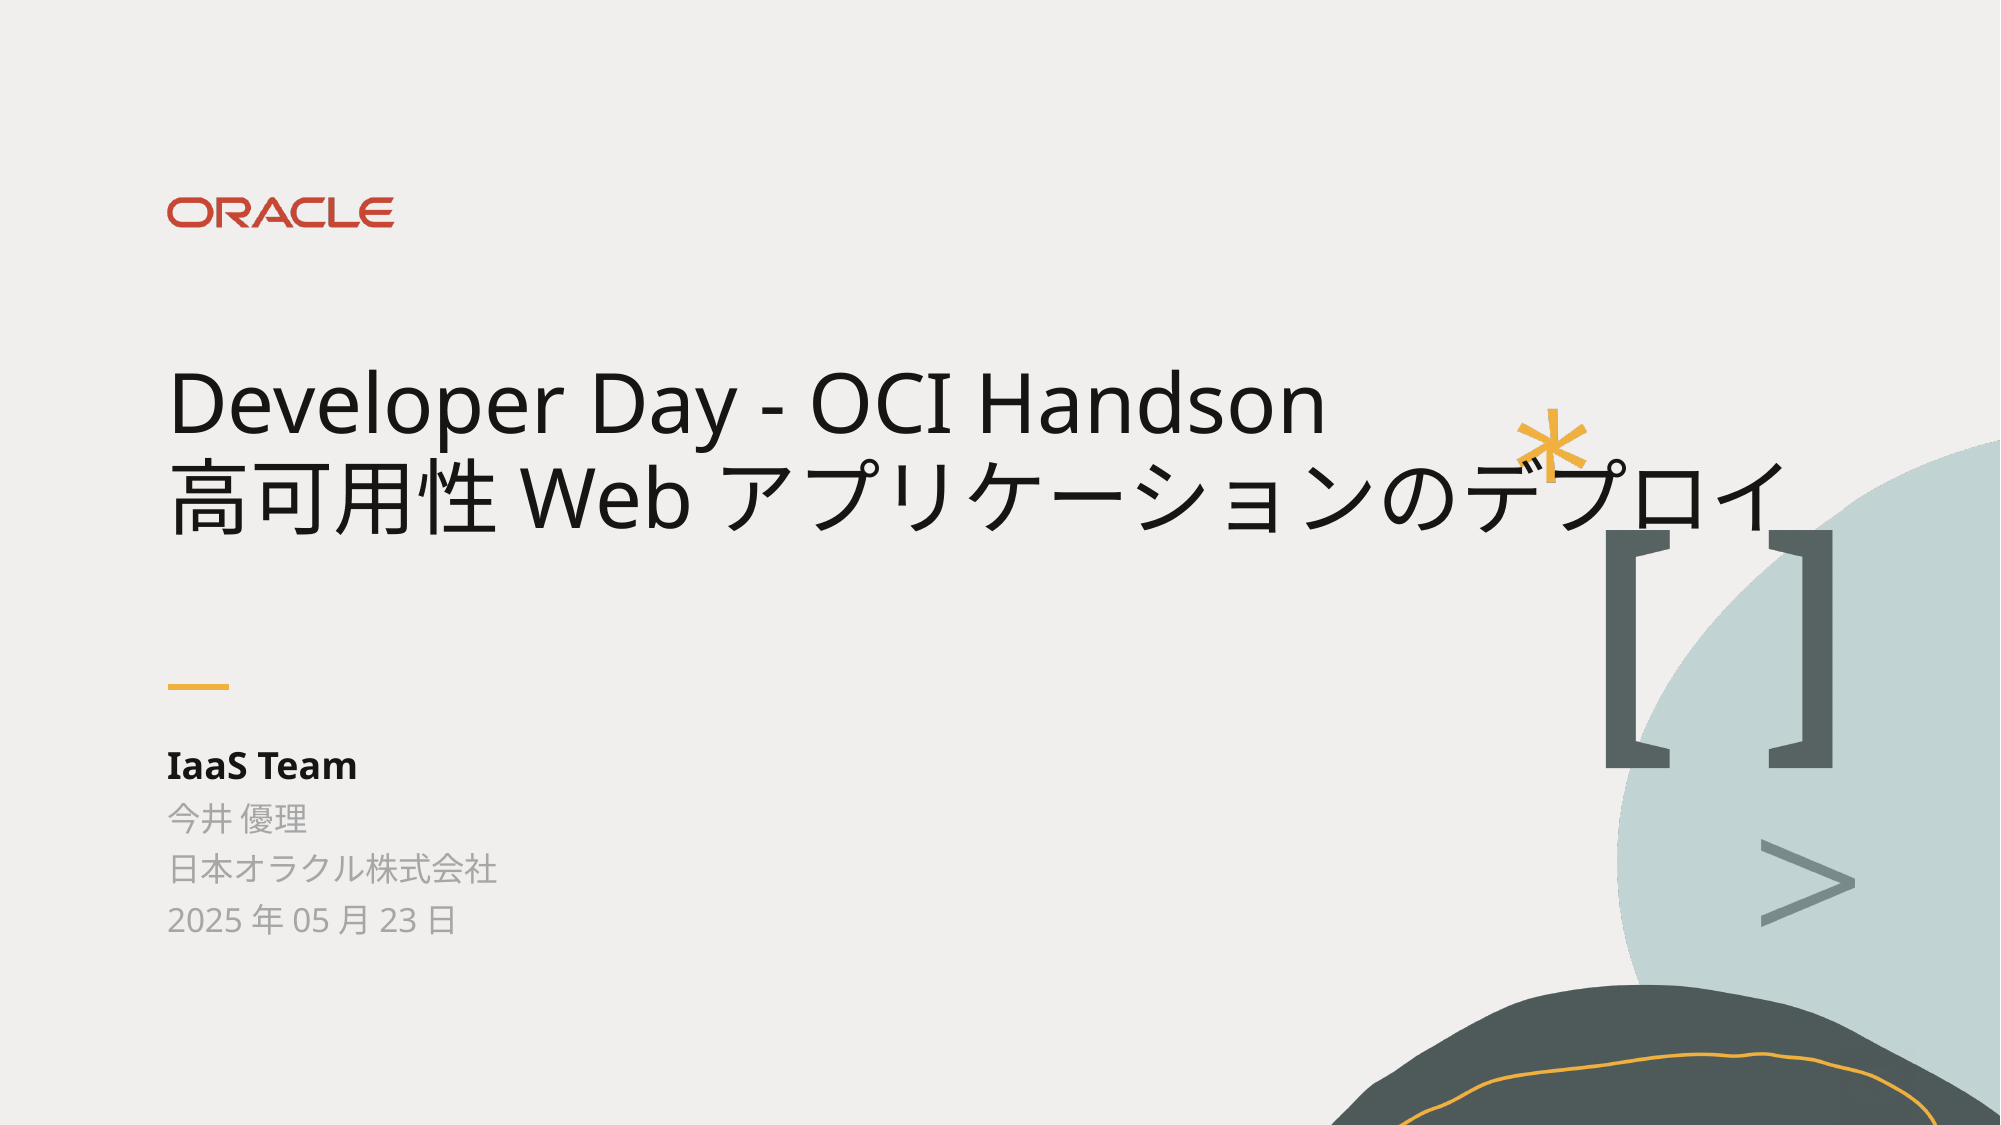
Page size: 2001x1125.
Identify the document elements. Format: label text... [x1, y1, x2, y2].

picture [155, 185, 406, 239]
list 今井 優理 日本オラクル株式会社 2025年05月23日 [167, 801, 1000, 948]
list IaaS Team [167, 745, 1000, 790]
picture [1293, 408, 2000, 1125]
title Developer Day - OCI Handson 高可用性Webアプリケーションのデプロイ [167, 352, 1834, 563]
